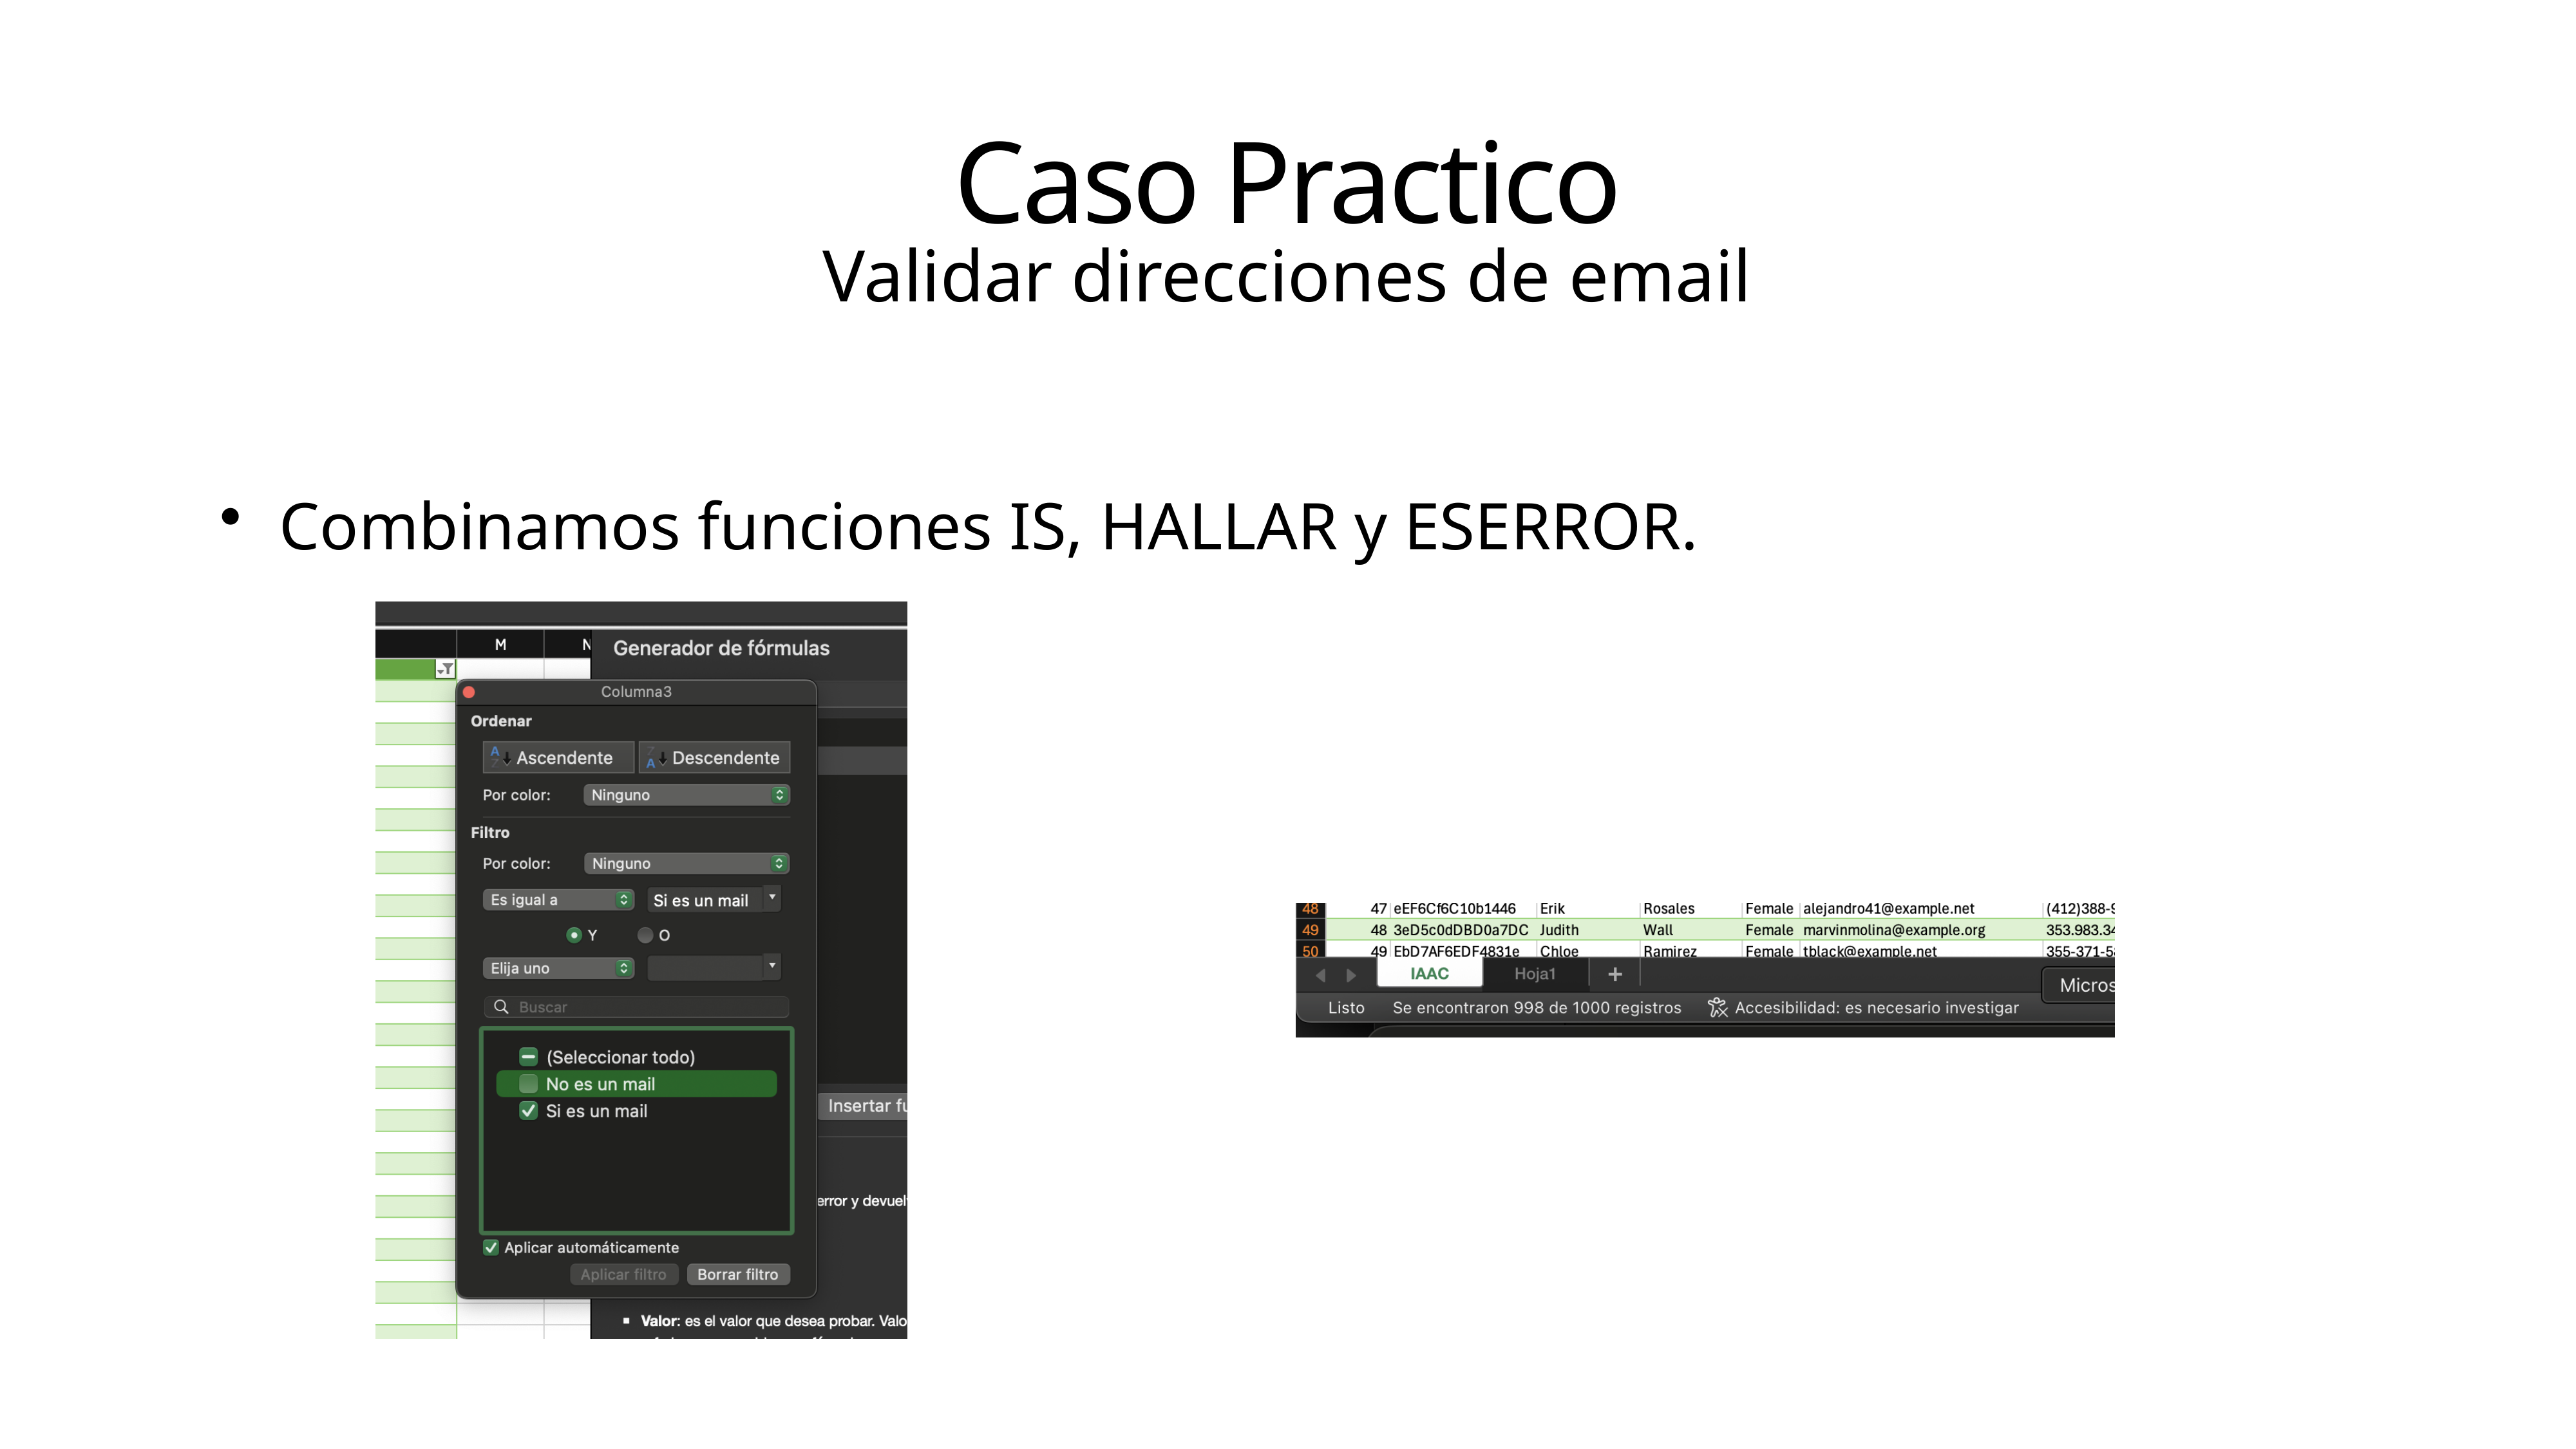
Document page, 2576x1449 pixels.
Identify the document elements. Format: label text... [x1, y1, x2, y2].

title Caso Practico [133, 85, 2443, 225]
picture [1296, 902, 2115, 1037]
picture [375, 601, 907, 1339]
list Validar direcciones de email [133, 225, 2443, 334]
list Combinamos funciones IS, HALLAR y ESERROR. [214, 479, 2523, 1371]
